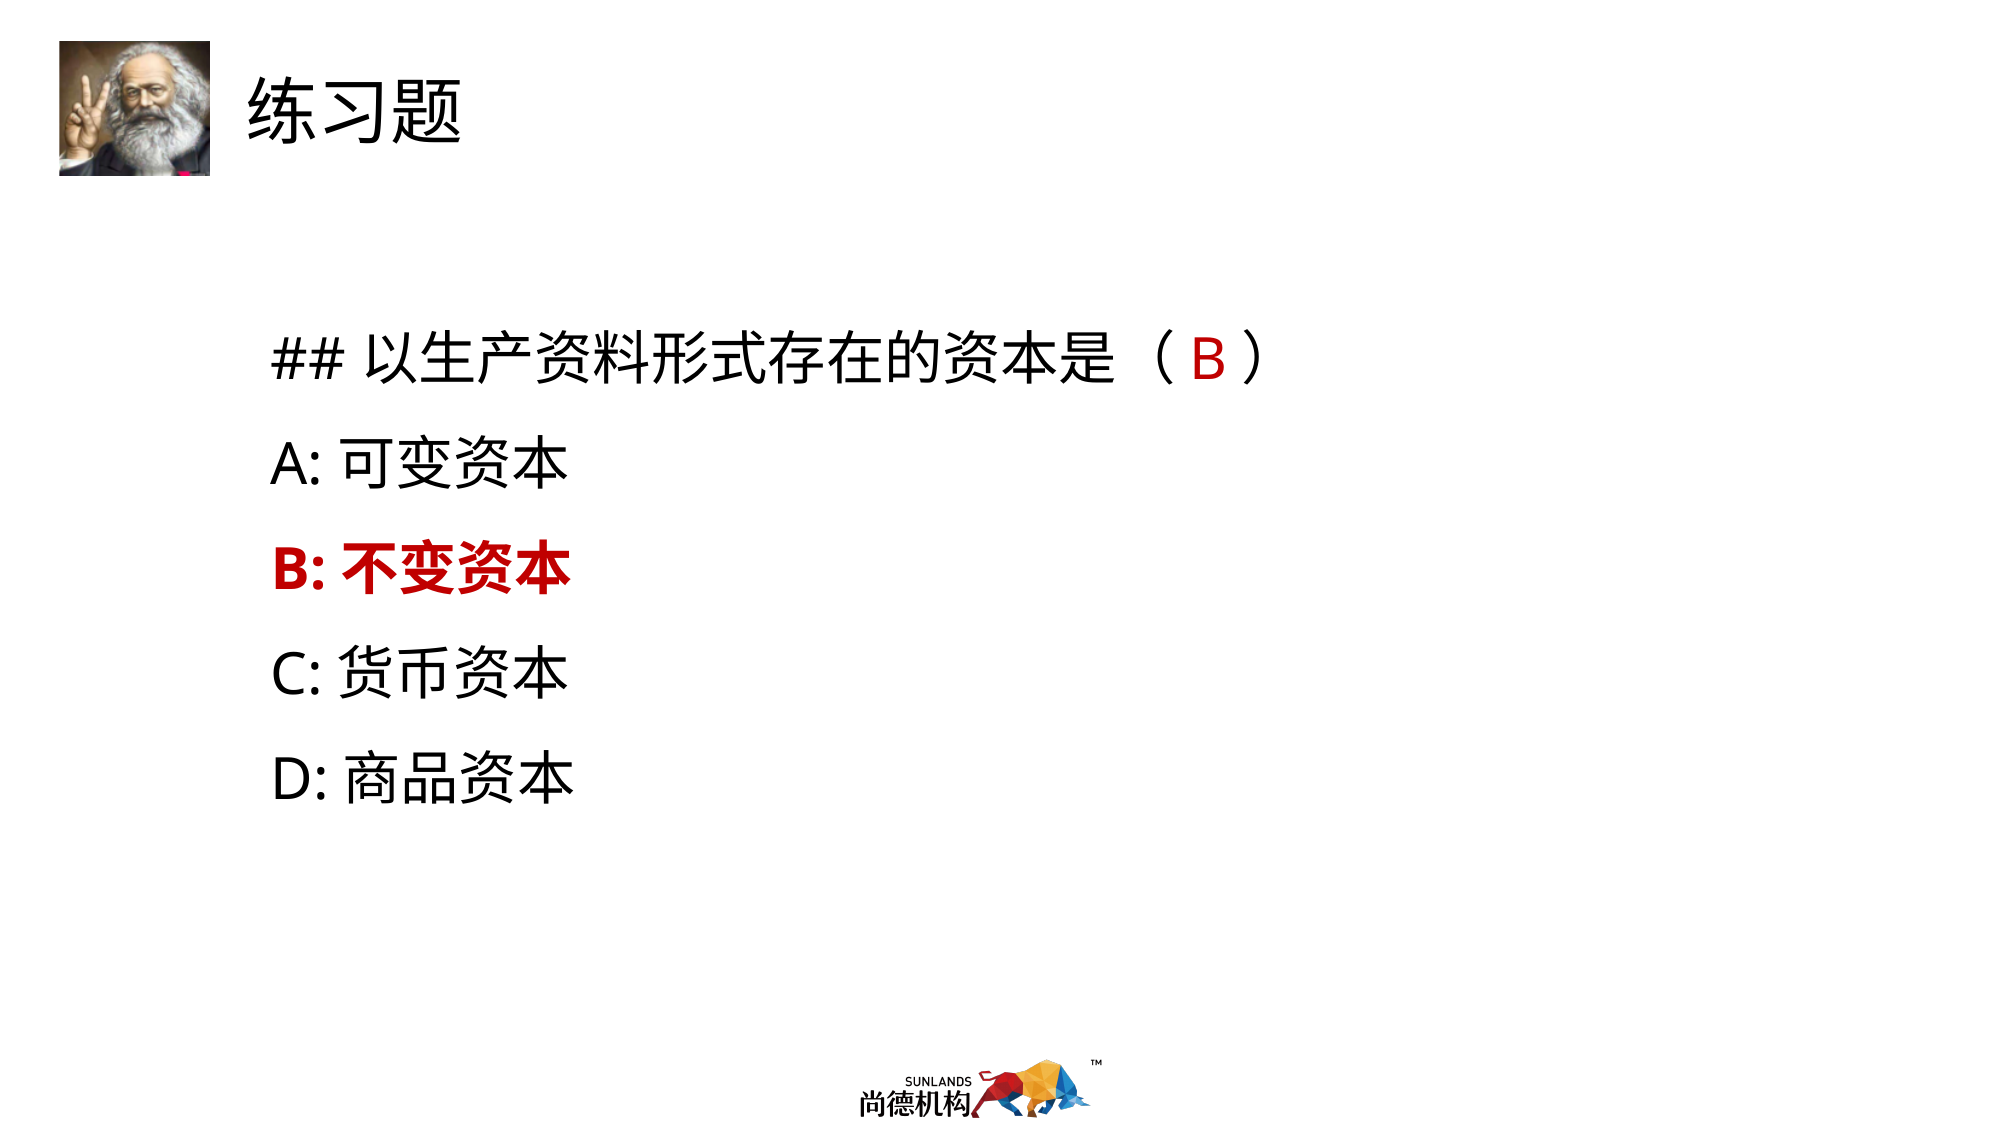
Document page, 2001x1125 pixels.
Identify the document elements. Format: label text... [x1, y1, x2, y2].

picture [721, 926, 1241, 1125]
text_box ##以生产资料形式存在的资本是（B） A:可变资本 B:不变资本 C:货币资本 D:商品资本 [255, 278, 1500, 819]
picture [59, 41, 210, 176]
